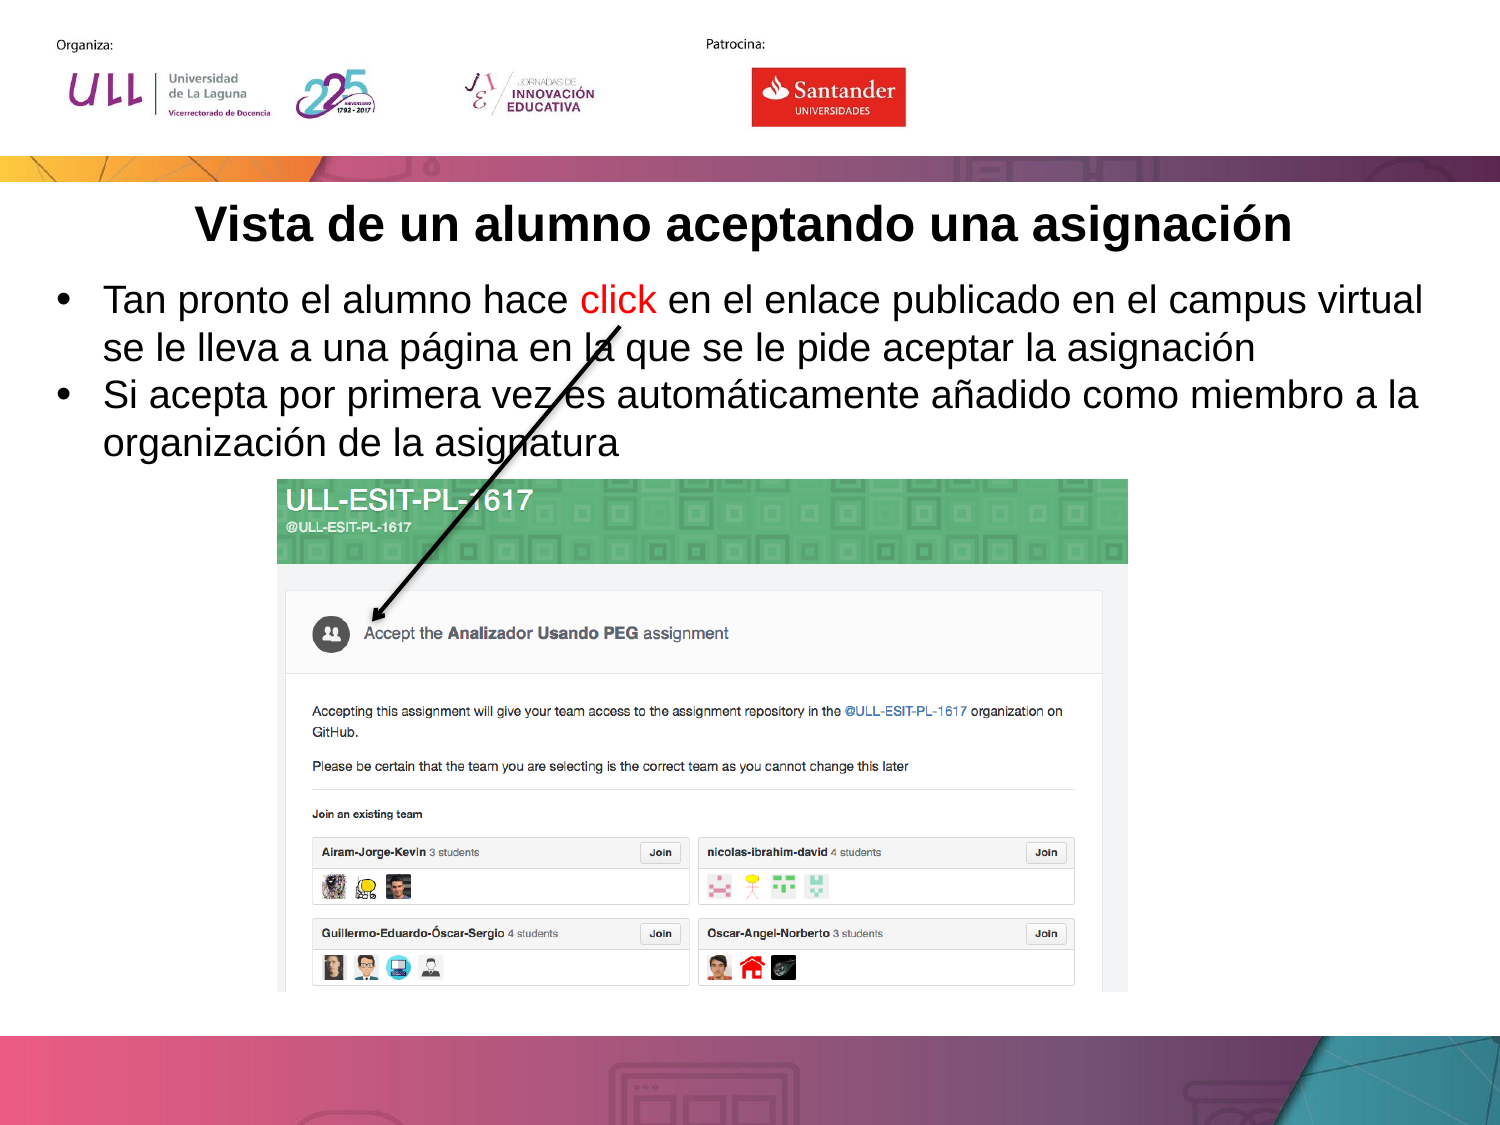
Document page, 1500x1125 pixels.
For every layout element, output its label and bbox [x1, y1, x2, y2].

picture [277, 479, 1129, 992]
text_box [371, 326, 621, 622]
text_box [0, 0, 1500, 1125]
